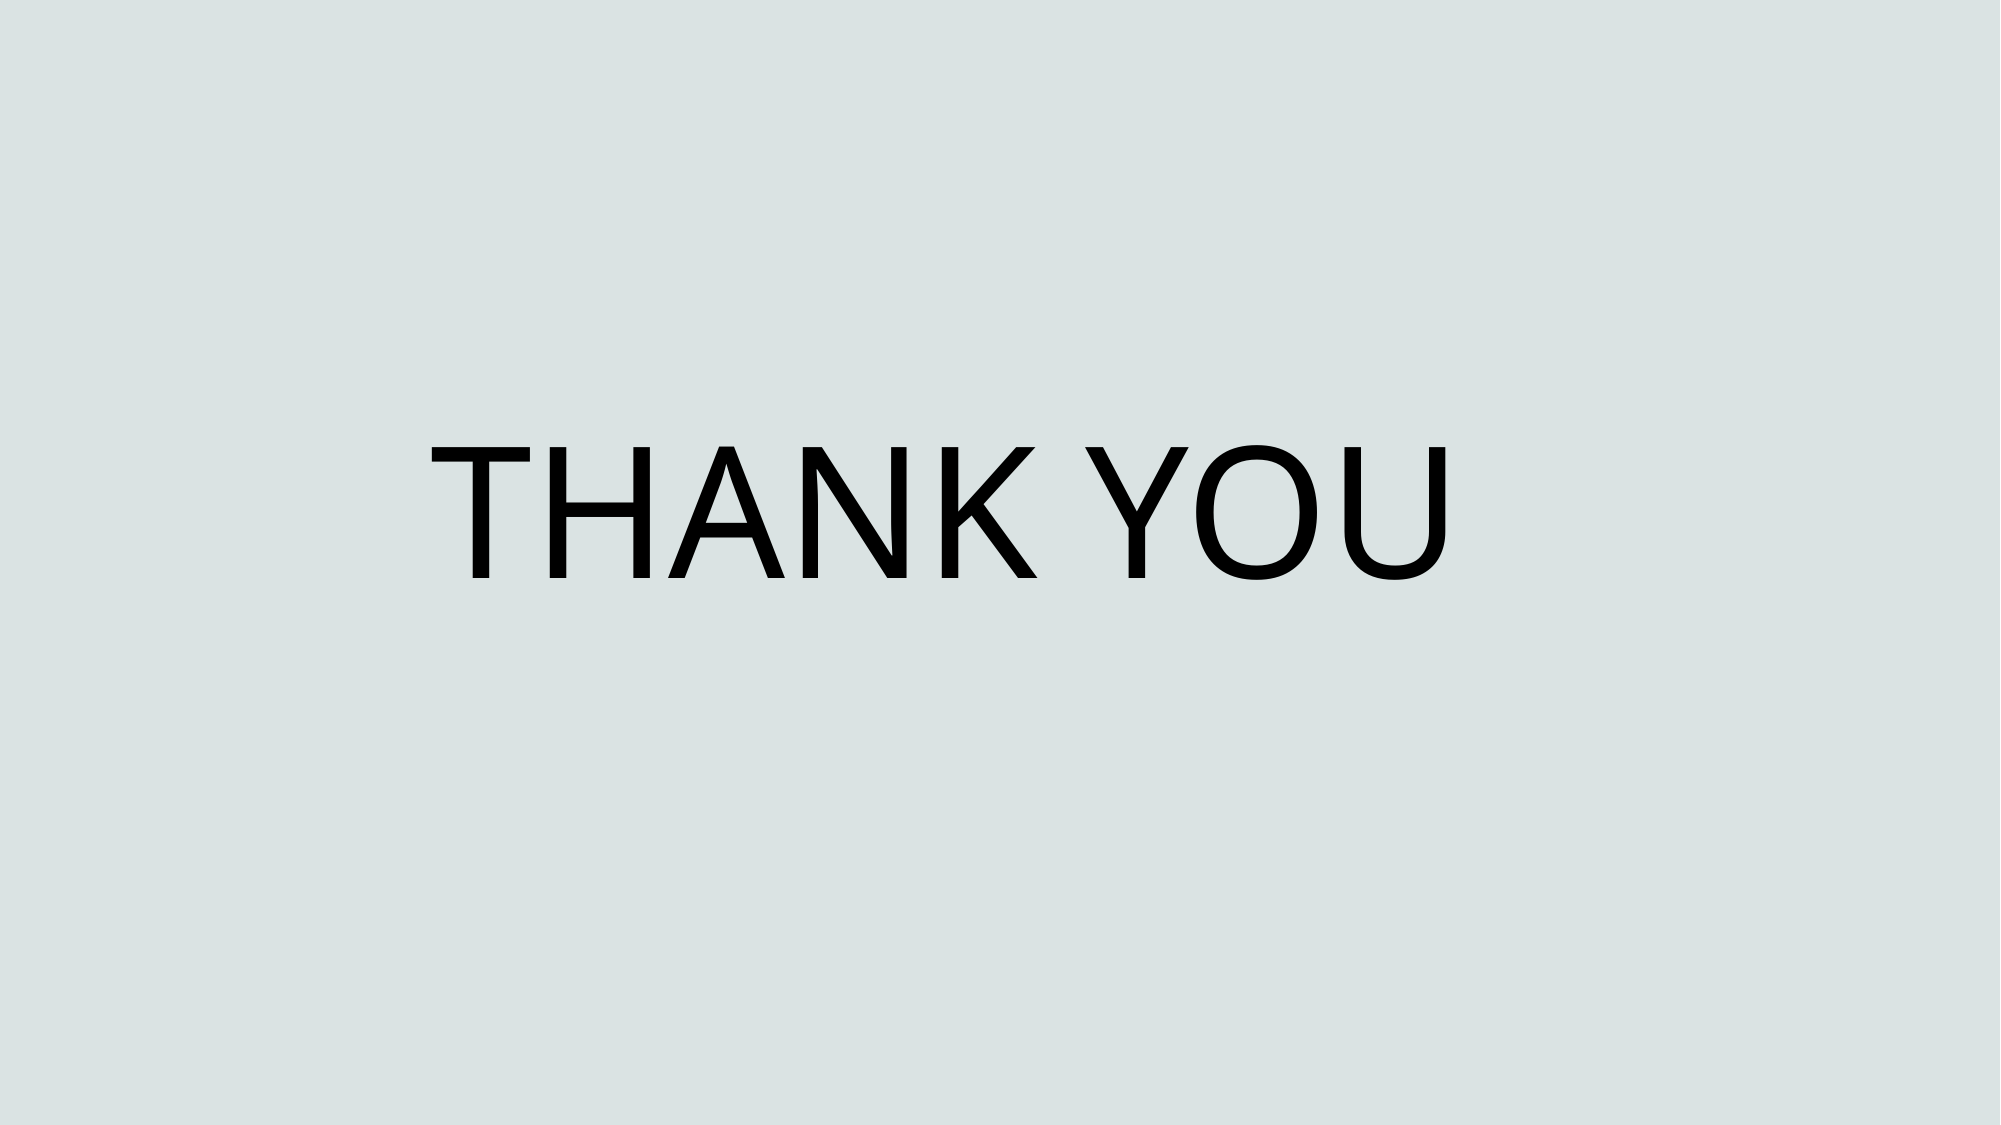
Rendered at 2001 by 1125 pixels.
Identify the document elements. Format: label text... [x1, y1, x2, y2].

title THANK YOU [415, 439, 2000, 623]
